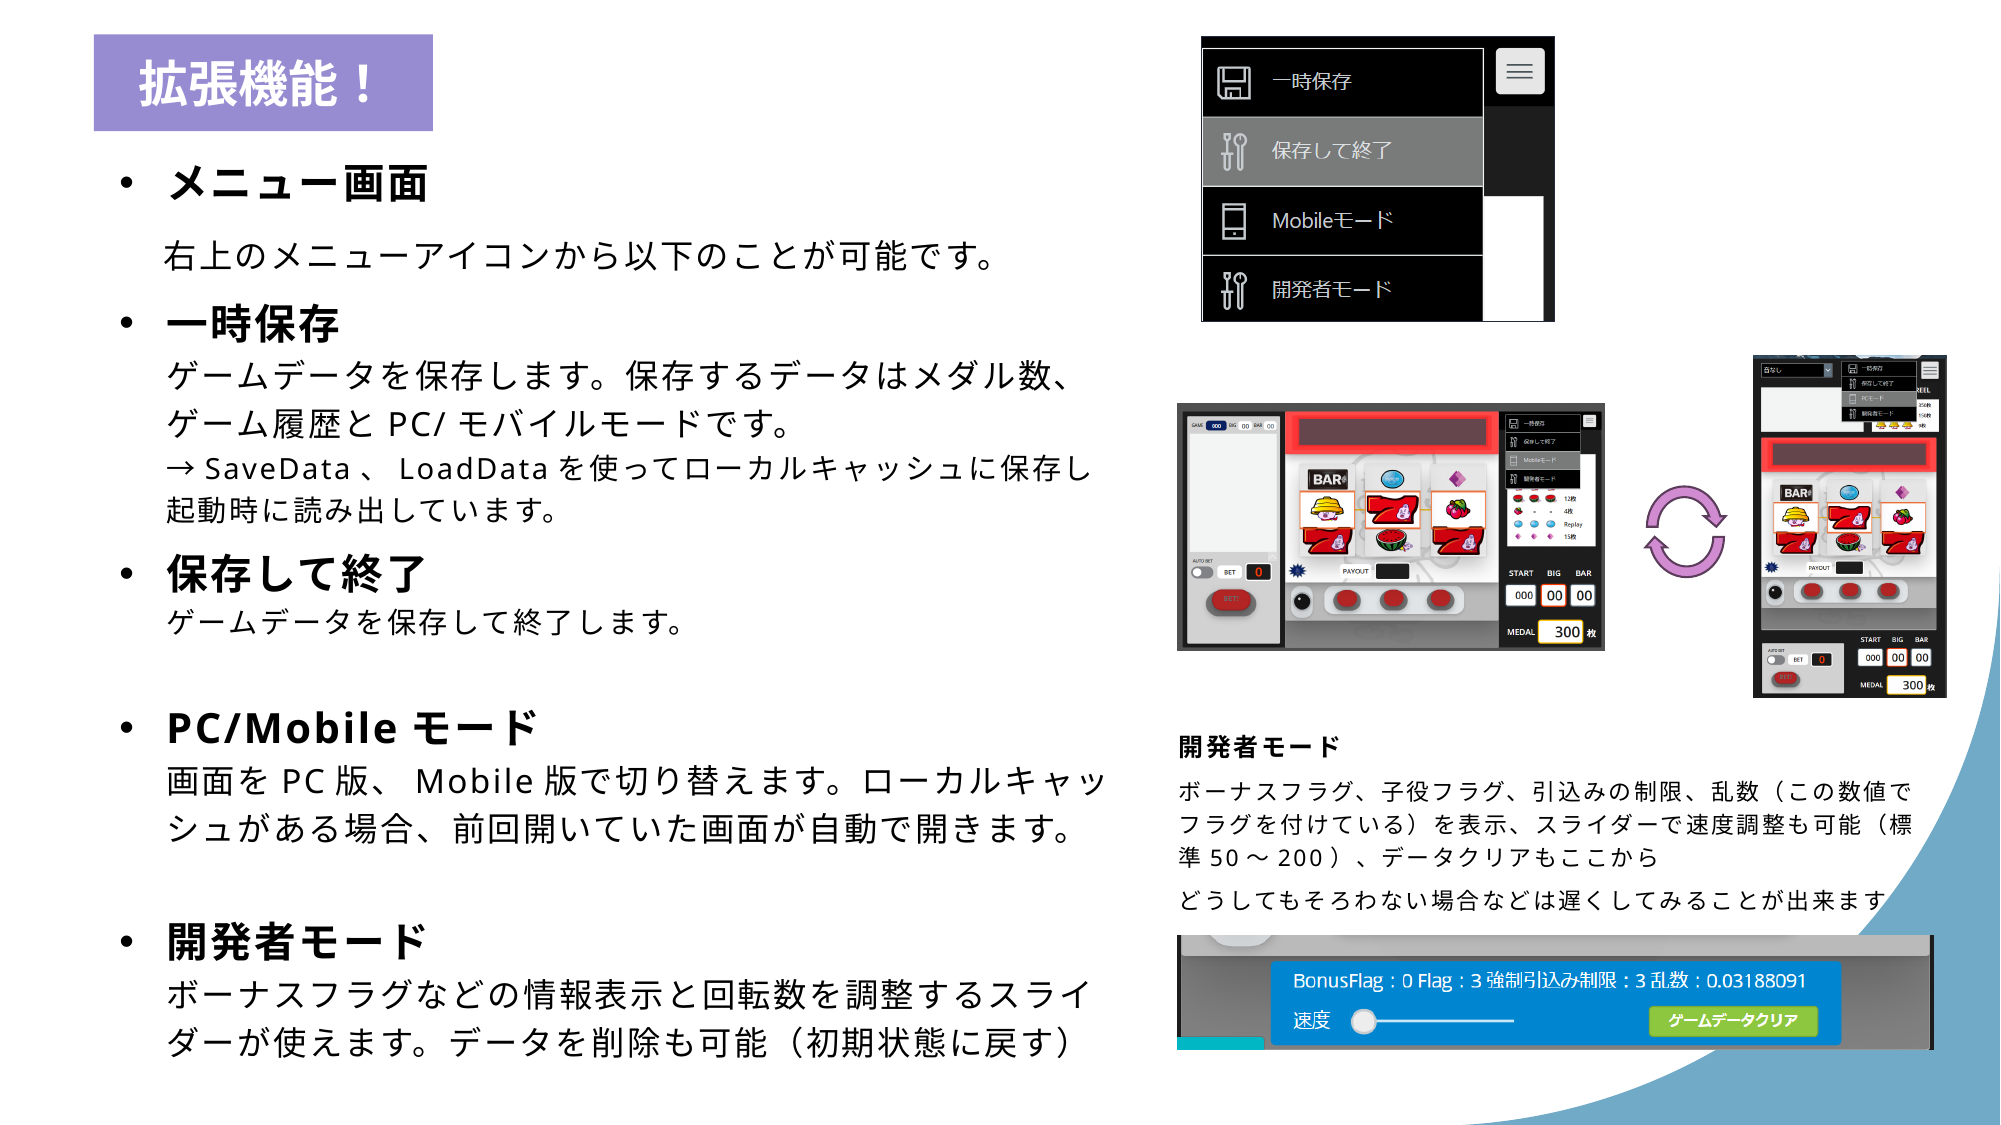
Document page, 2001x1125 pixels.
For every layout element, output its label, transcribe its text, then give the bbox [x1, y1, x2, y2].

text_box 開発者モード ボーナスフラグ、子役フラグ、引込みの制限、乱数（この数値でフラグを付けている）を表示、スライダーで速度調整も可能（標準50～200）、データクリアもここから どうしてもそろわない場合などは遅くしてみることが出来ます [1153, 707, 1956, 756]
picture [1177, 935, 1934, 1050]
list 拡張機能！ メニュー画面 右上のメニューアイコンから以下のことが可能です。 一時保存 ゲームデータを保存します。保存するデータはメダル数、ゲーム履歴とPC/モバイルモードです。 →SaveData、LoadDataを使ってローカルキャッシュに保存し起動時に読み出しています。 保存して終了 ゲームデータを保存して終了します。 PC/Mobileモード 画面をPC版、Mobile版で切り替えます。ローカルキャッシュがある場合、前回開いていた画面が自動で開きます。 開発者モード ボーナスフラグなどの情報表示と回転数を調整するスライダーが使えます。データを削除も可能（初期状態に戻す） [93, 34, 1132, 1100]
text_box 拡張機能！ [93, 34, 433, 132]
picture [1753, 355, 1947, 698]
text_box [1645, 485, 1728, 529]
picture [1201, 36, 1555, 322]
picture [1177, 403, 1605, 651]
text_box [1643, 535, 1726, 579]
